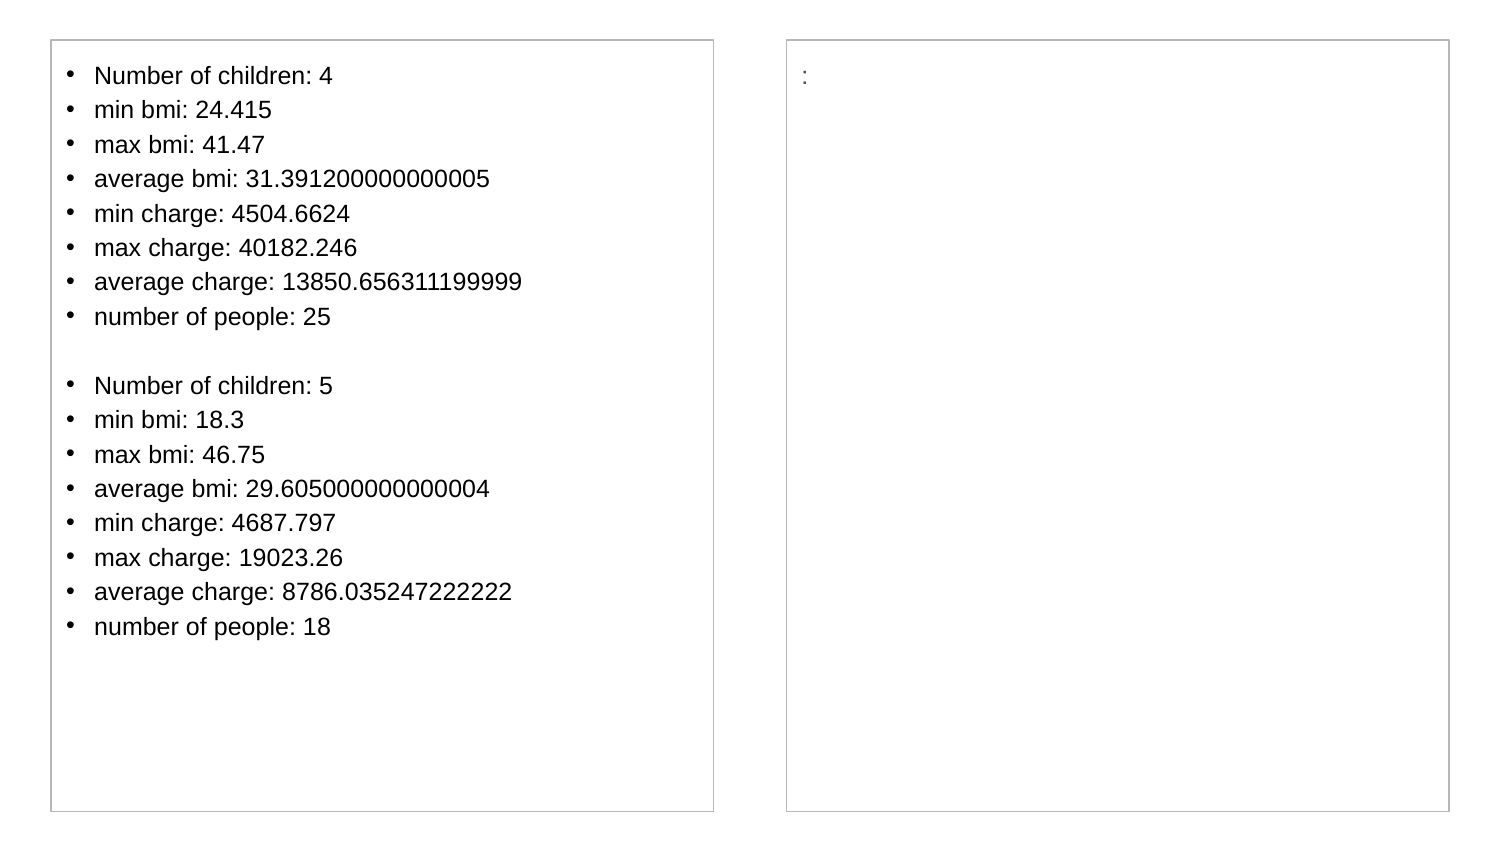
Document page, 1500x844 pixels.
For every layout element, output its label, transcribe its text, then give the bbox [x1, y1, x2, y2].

text_box Number of children: 4 min bmi: 24.415 max bmi: 41.47 average bmi: 31.391200000000005 min charge: 4504.6624 max charge: 40182.246 average charge: 13850.656311199999 number of people: 25 Number of children: 5 min bmi: 18.3 max bmi: 46.75 average bmi: 29.605000000000004 min charge: 4687.797 max charge: 19023.26 average charge: 8786.035247222222 number of people: 18 [51, 39, 714, 812]
text_box : [786, 39, 1449, 812]
